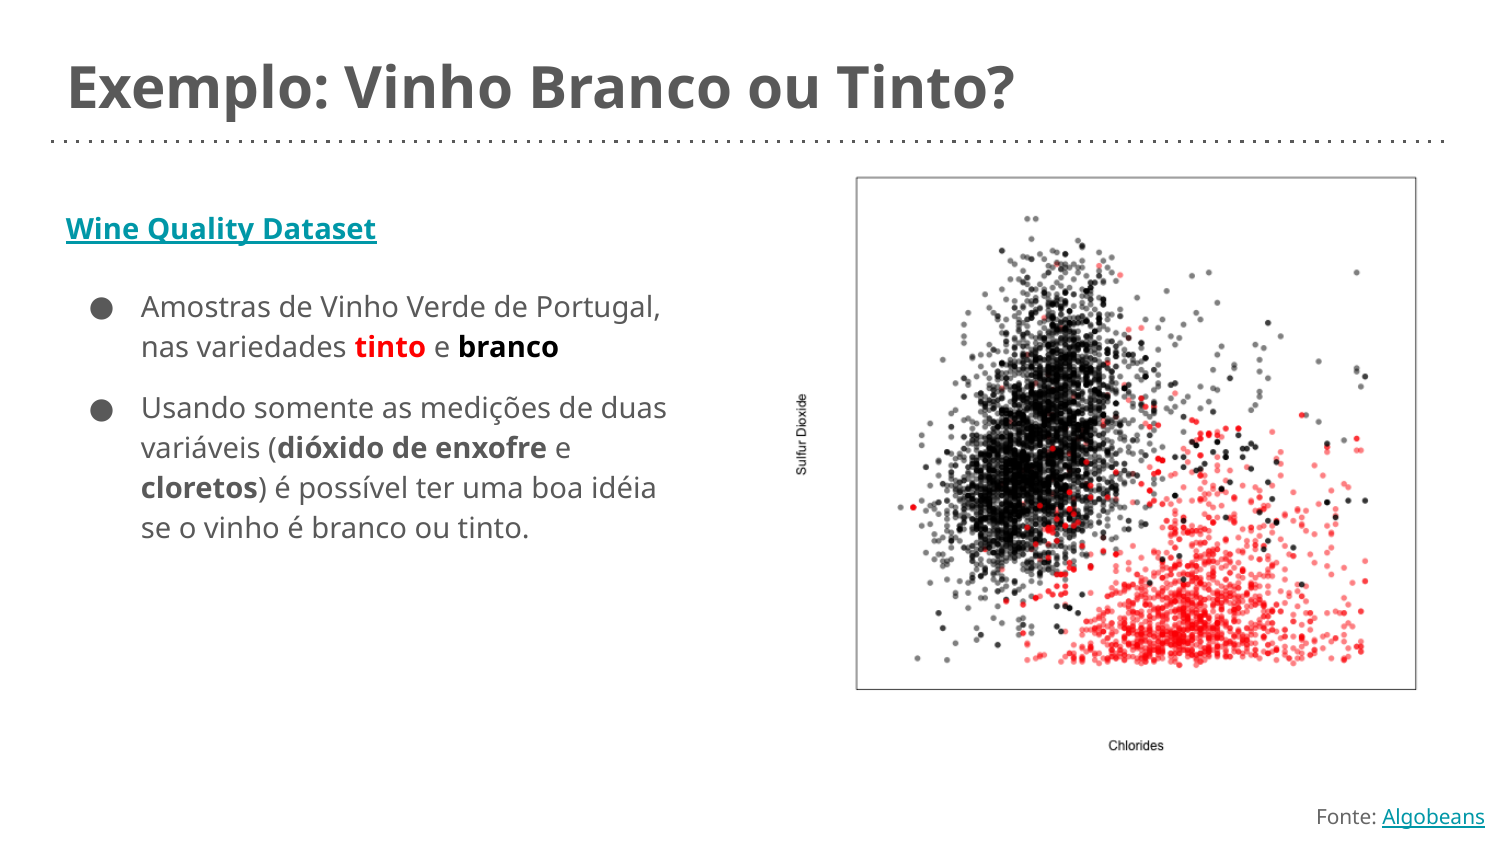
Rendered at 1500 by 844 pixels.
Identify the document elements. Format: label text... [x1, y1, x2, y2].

list Wine Quality Dataset Amostras de Vinho Verde de Portugal, nas variedades tinto e branco Usando somente as medições de duas variáveis (dióxido de enxofre e cloretos) é possível ter uma boa idéia se o vinho é branco ou tinto. [51, 189, 708, 750]
picture [792, 168, 1450, 771]
title Exemplo: Vinho Branco ou Tinto? [51, 35, 1449, 130]
text_box Fonte: Algobeans [275, 769, 1500, 844]
